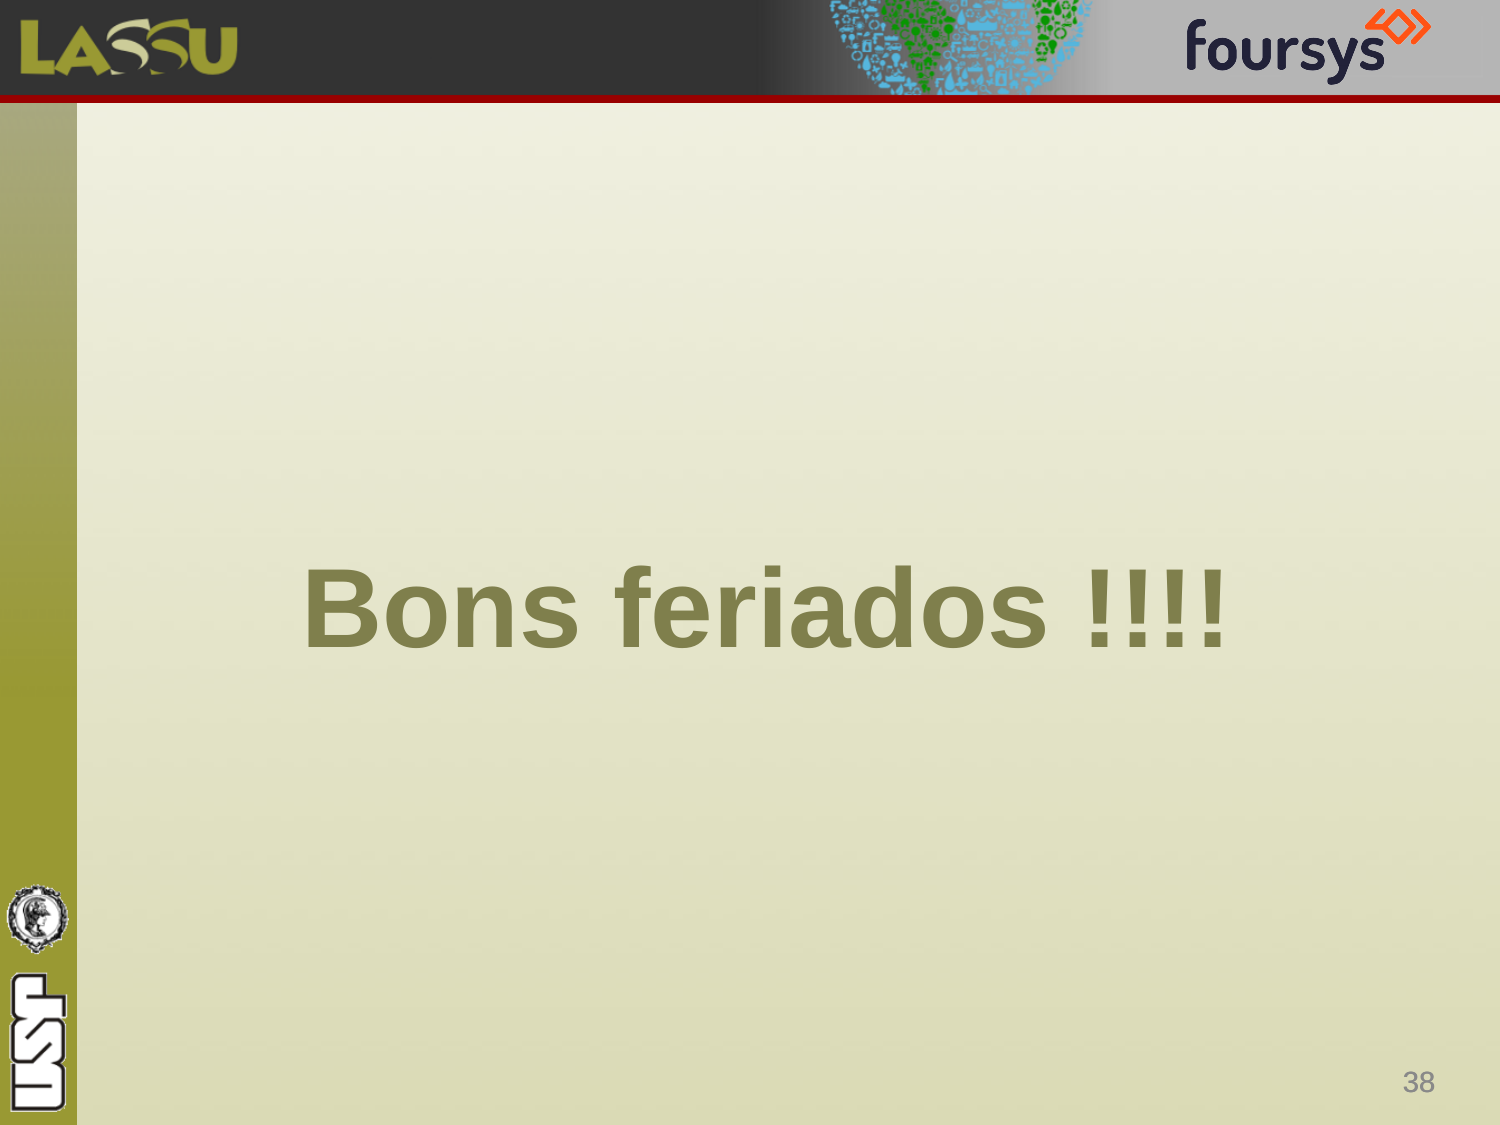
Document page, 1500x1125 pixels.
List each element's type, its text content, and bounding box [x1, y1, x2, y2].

slide_number 38 [1099, 1055, 1451, 1106]
picture [0, 0, 1500, 1125]
text_box Bons feriados !!!! [286, 537, 1285, 668]
